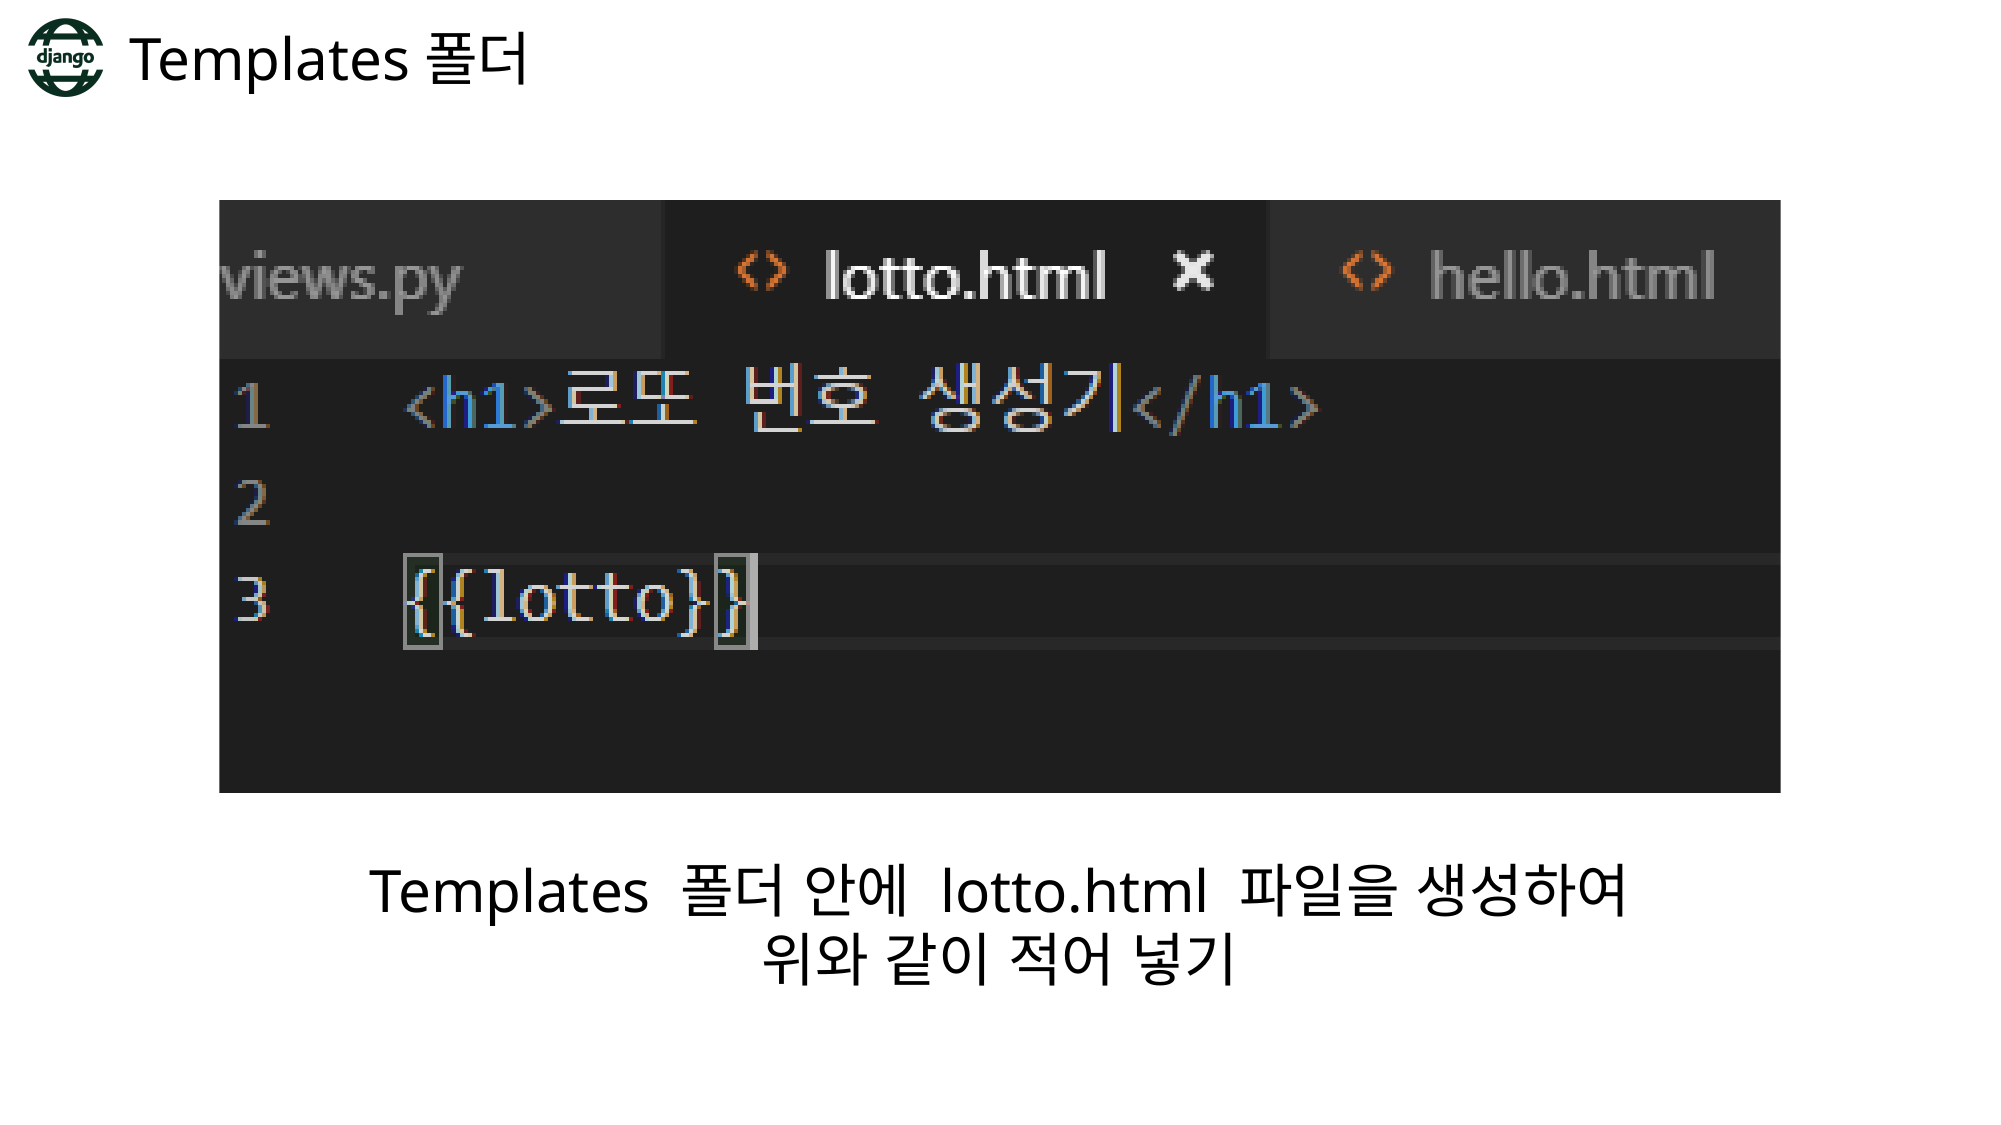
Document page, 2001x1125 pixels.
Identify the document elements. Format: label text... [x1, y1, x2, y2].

picture [219, 200, 1781, 793]
text_box Templates 폴더 안에 lotto.html 파일을 생성하여 위와 같이 적어 넣기 [355, 846, 1645, 1001]
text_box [22, 14, 553, 101]
